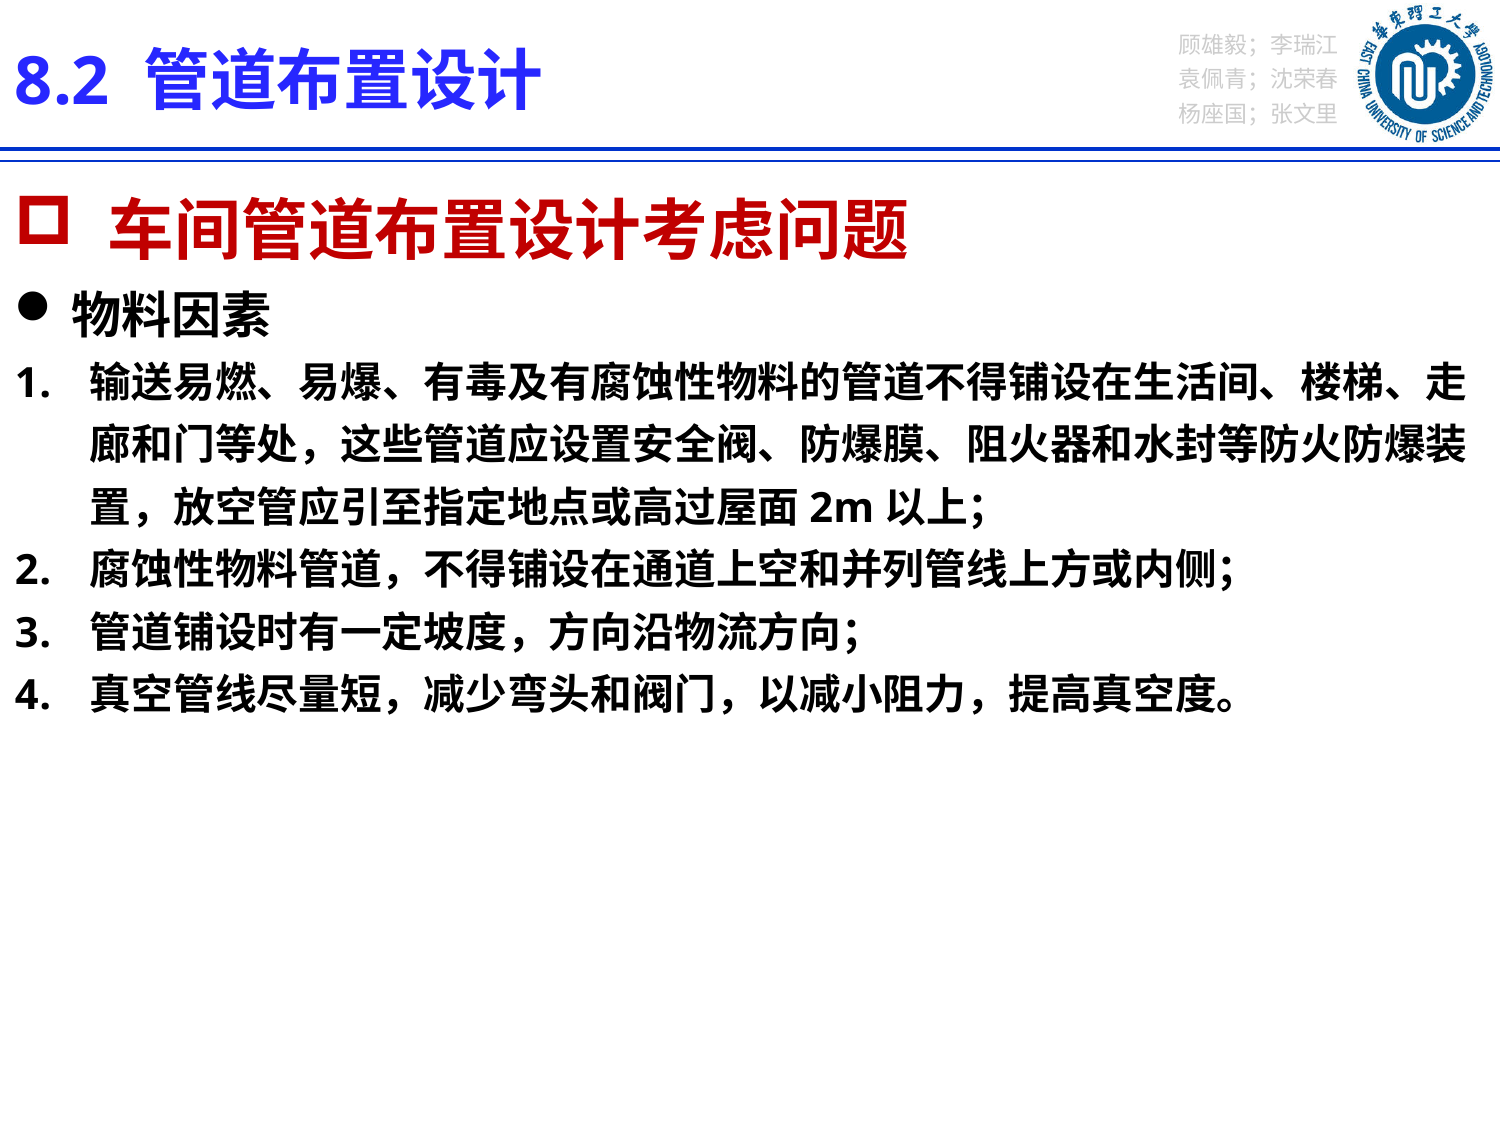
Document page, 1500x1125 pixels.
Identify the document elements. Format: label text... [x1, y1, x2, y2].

picture [1353, 3, 1495, 30]
text_box 8.2 管道布置设计 [0, 30, 1500, 126]
picture [1353, 126, 1495, 145]
text_box 车间管道布置设计考虑问题 物料因素 输送易燃、易爆、有毒及有腐蚀性物料的管道不得铺设在生活间、楼梯、走廊和门等处，这些管道应设置安全阀、防爆膜、阻火器和水封等防火防爆装置，放空管应引至指定地点或高过屋面2m以上； 腐蚀性物料管道，不得铺设在通道上空和并列管线上方或内侧； 管道铺设时有一定坡度，方向沿物流方向； 真空管线尽量短，减少弯头和阀门，以减小阻力，提高真空度。 [0, 160, 1483, 726]
